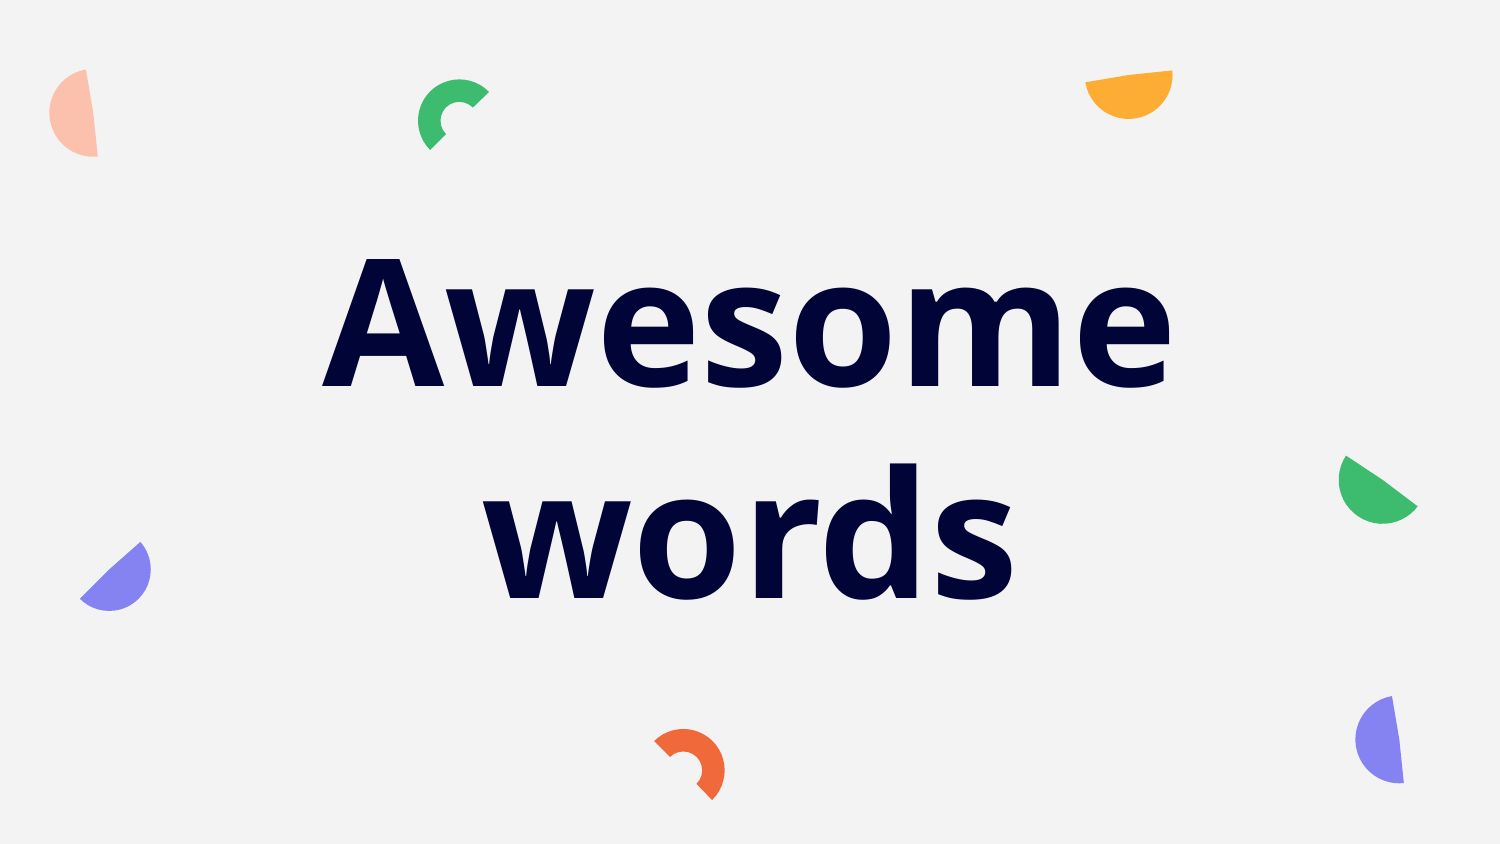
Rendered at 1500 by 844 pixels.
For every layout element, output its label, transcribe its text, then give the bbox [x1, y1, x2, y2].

text_box [1085, 70, 1173, 119]
text_box [417, 79, 490, 150]
text_box [654, 728, 725, 801]
text_box [79, 541, 151, 611]
title Awesome words [246, 229, 1254, 615]
